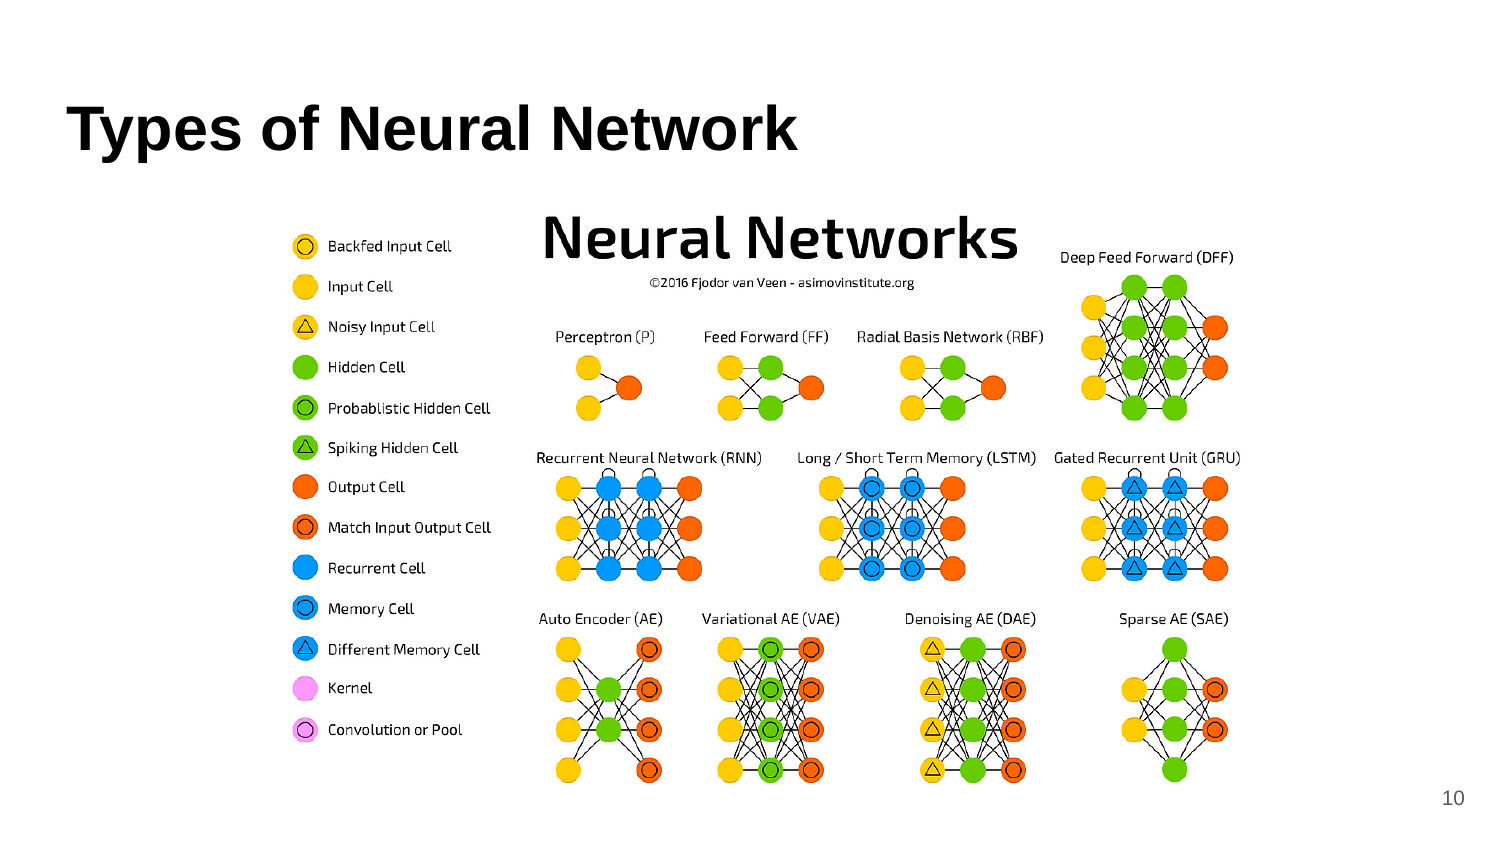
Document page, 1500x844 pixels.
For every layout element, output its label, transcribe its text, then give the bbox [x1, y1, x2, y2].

picture [243, 206, 1257, 806]
slide_number ‹#› [1389, 764, 1480, 830]
title Types of Neural Network [51, 72, 1449, 167]
